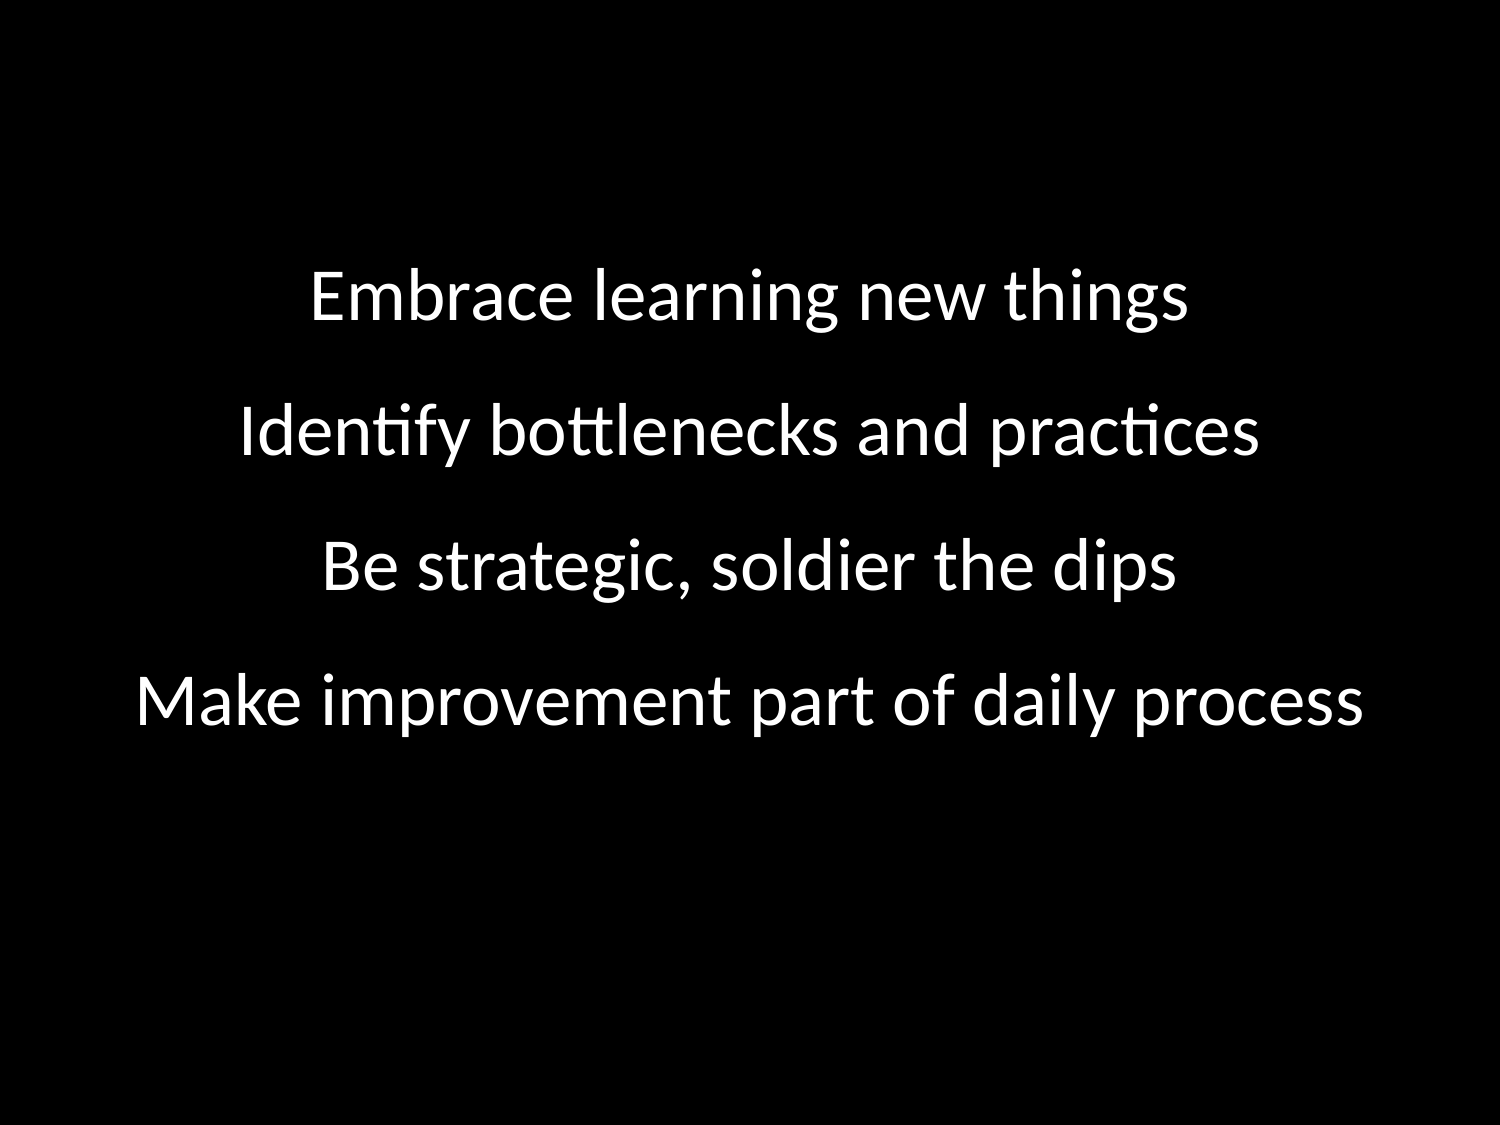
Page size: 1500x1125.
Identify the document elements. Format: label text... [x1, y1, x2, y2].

title Embrace learning new things Identify bottlenecks and practices Be strategic, soldier the dips Make improvement part of daily process [112, 349, 1388, 591]
